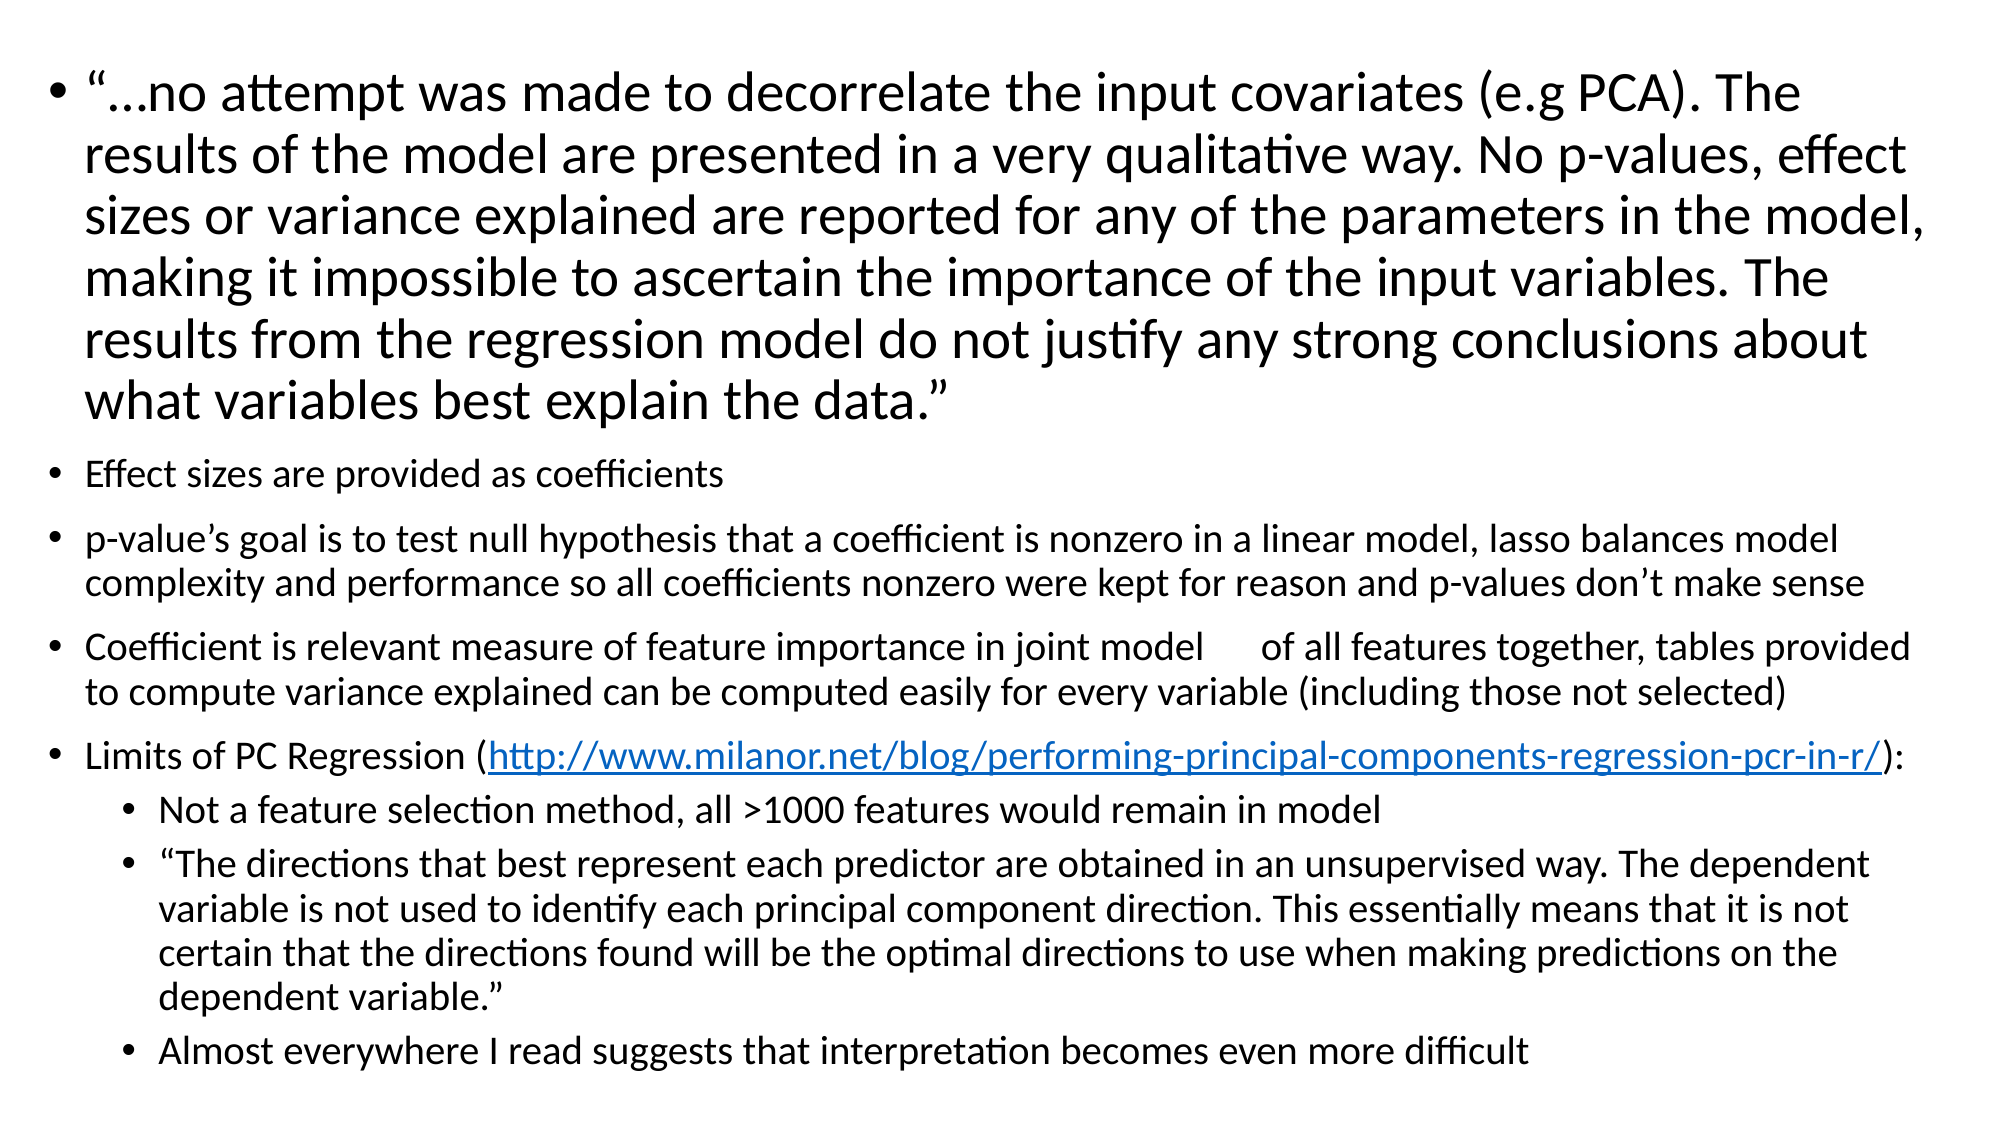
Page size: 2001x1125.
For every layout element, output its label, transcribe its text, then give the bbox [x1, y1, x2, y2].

list “…no attempt was made to decorrelate the input covariates (e.g PCA). The results of the model are presented in a very qualitative way. No p-values, effect sizes or variance explained are reported for any of the parameters in the model, making it impossible to ascertain the importance of the input variables. The results from the regression model do not justify any strong conclusions about what variables best explain the data.” Effect sizes are provided as coefficients p-value’s goal is to test null hypothesis that a coefficient is nonzero in a linear model, lasso balances model complexity and performance so all coefficients nonzero were kept for reason and p-values don’t make sense Coefficient is relevant measure of feature importance in joint model of all features together, tables provided to compute variance explained can be computed easily for every variable (including those not selected) Limits of PC Regression (http://www.milanor.net/blog/performing-principal-components-regression-pcr-in-r/): Not a feature selection method, all >1000 features would remain in model “The directions that best represent each predictor are obtained in an unsupervised way. The dependent variable is not used to identify each principal component direction. This essentially means that it is not certain that the directions found will be the optimal directions to use when making predictions on the dependent variable.” Almost everywhere I read suggests that interpretation becomes even more difficult [33, 55, 1967, 1125]
